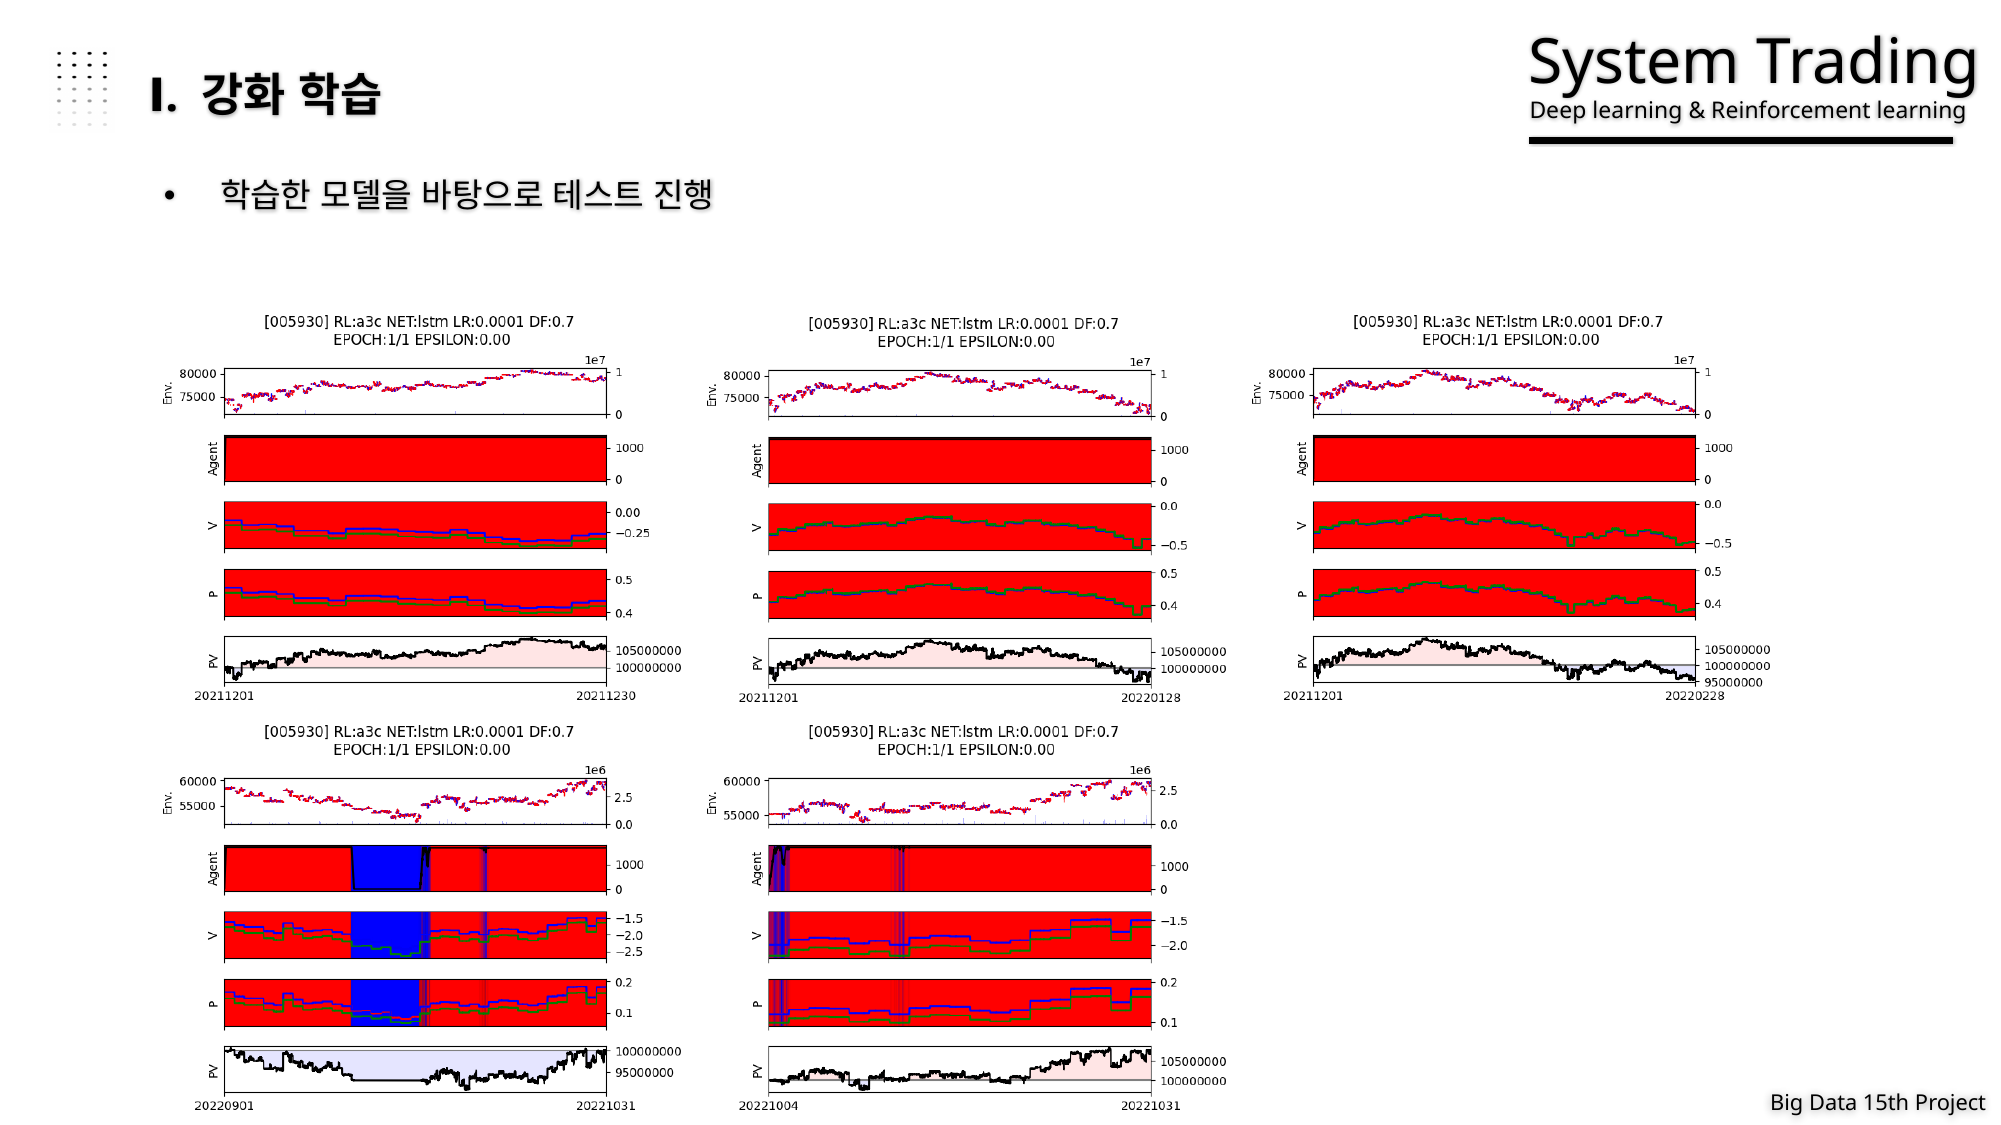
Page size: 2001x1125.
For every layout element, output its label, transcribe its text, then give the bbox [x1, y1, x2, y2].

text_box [1513, 14, 2000, 141]
picture [149, 306, 1783, 1125]
text_box Ⅰ. 강화 학습 [133, 50, 1003, 122]
text_box Big Data 15th Project [1535, 1076, 2000, 1116]
picture [49, 47, 115, 133]
text_box 학습한 모델을 바탕으로 테스트 진행 [148, 158, 1483, 231]
